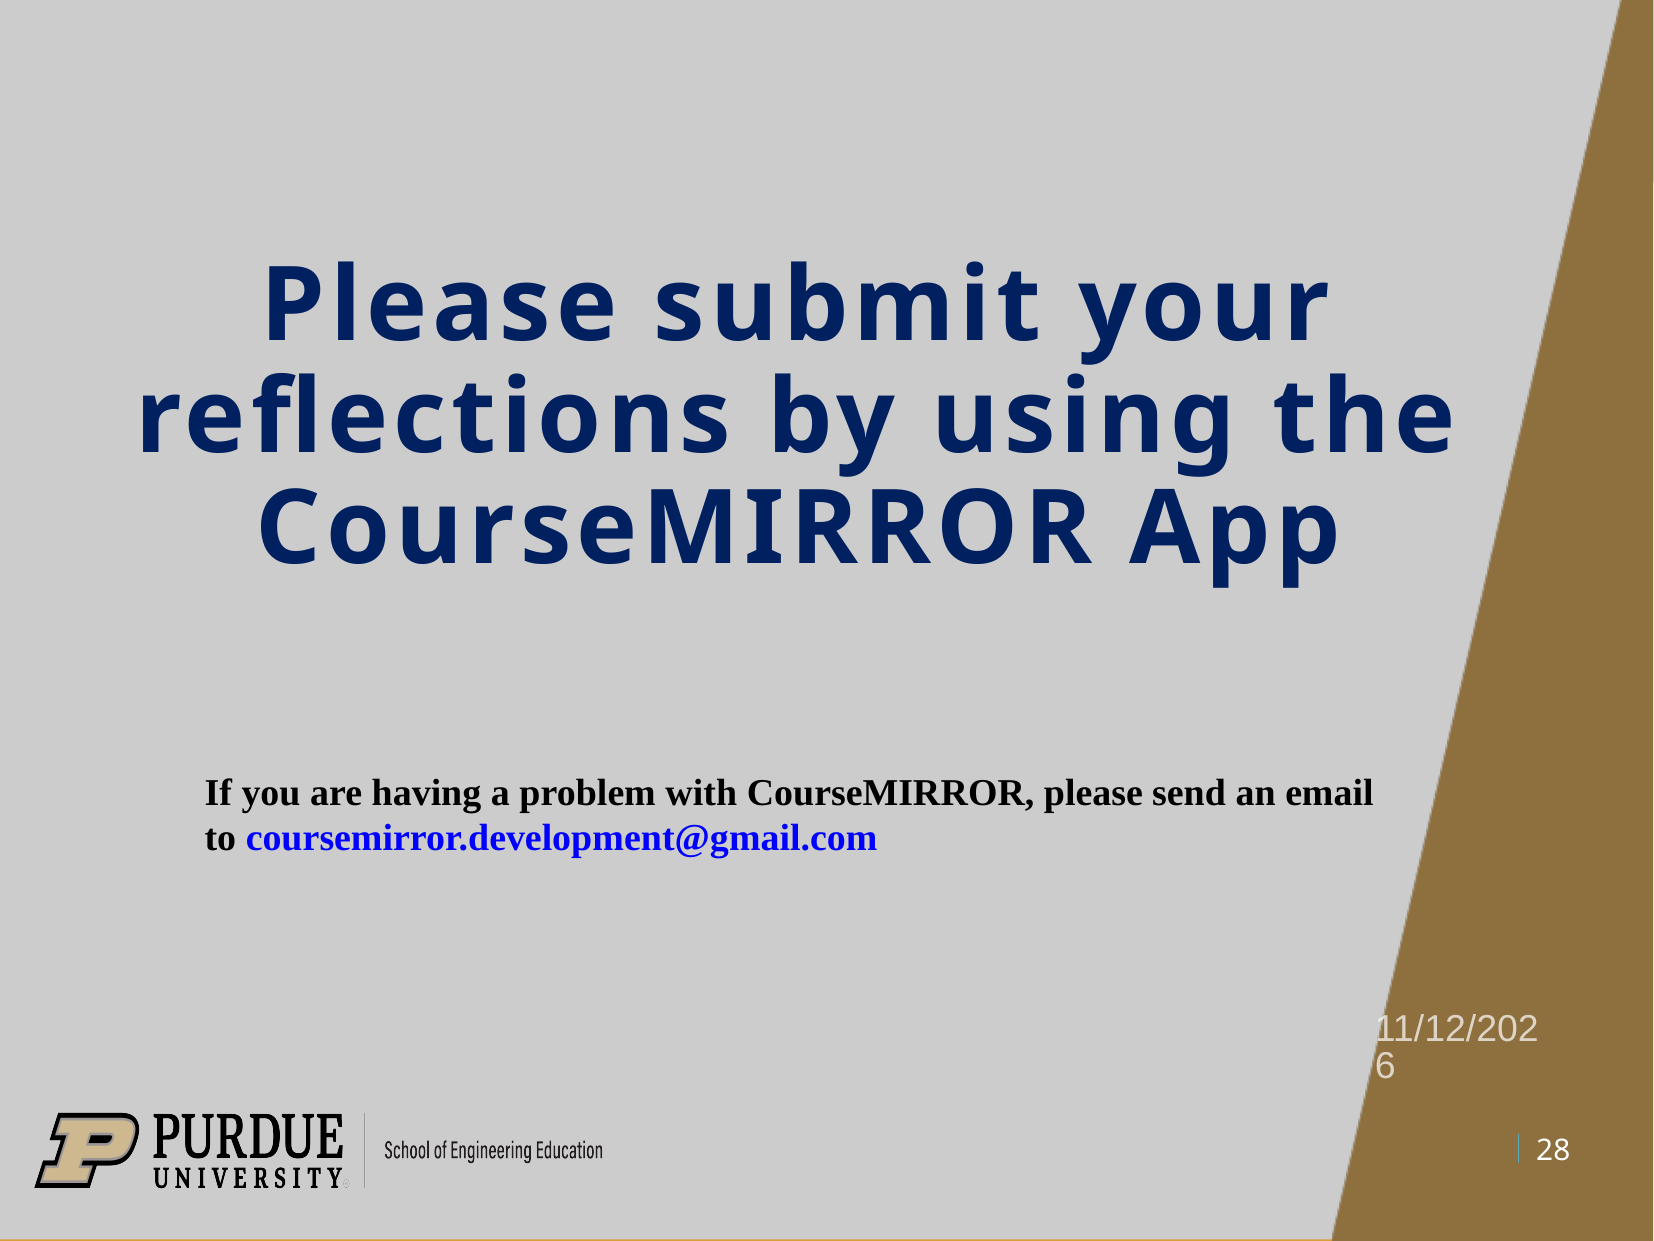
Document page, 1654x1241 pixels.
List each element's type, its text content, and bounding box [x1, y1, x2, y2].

picture [34, 1109, 621, 1193]
slide_number 28 [1519, 1118, 1586, 1185]
text_box If you are having a problem with CourseMIRROR, please send an email to coursemirror.development@gmail.com [189, 759, 1430, 866]
text_box Please submit your reflections by using the CourseMIRROR App [82, 251, 1516, 587]
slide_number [1360, 996, 1560, 1038]
